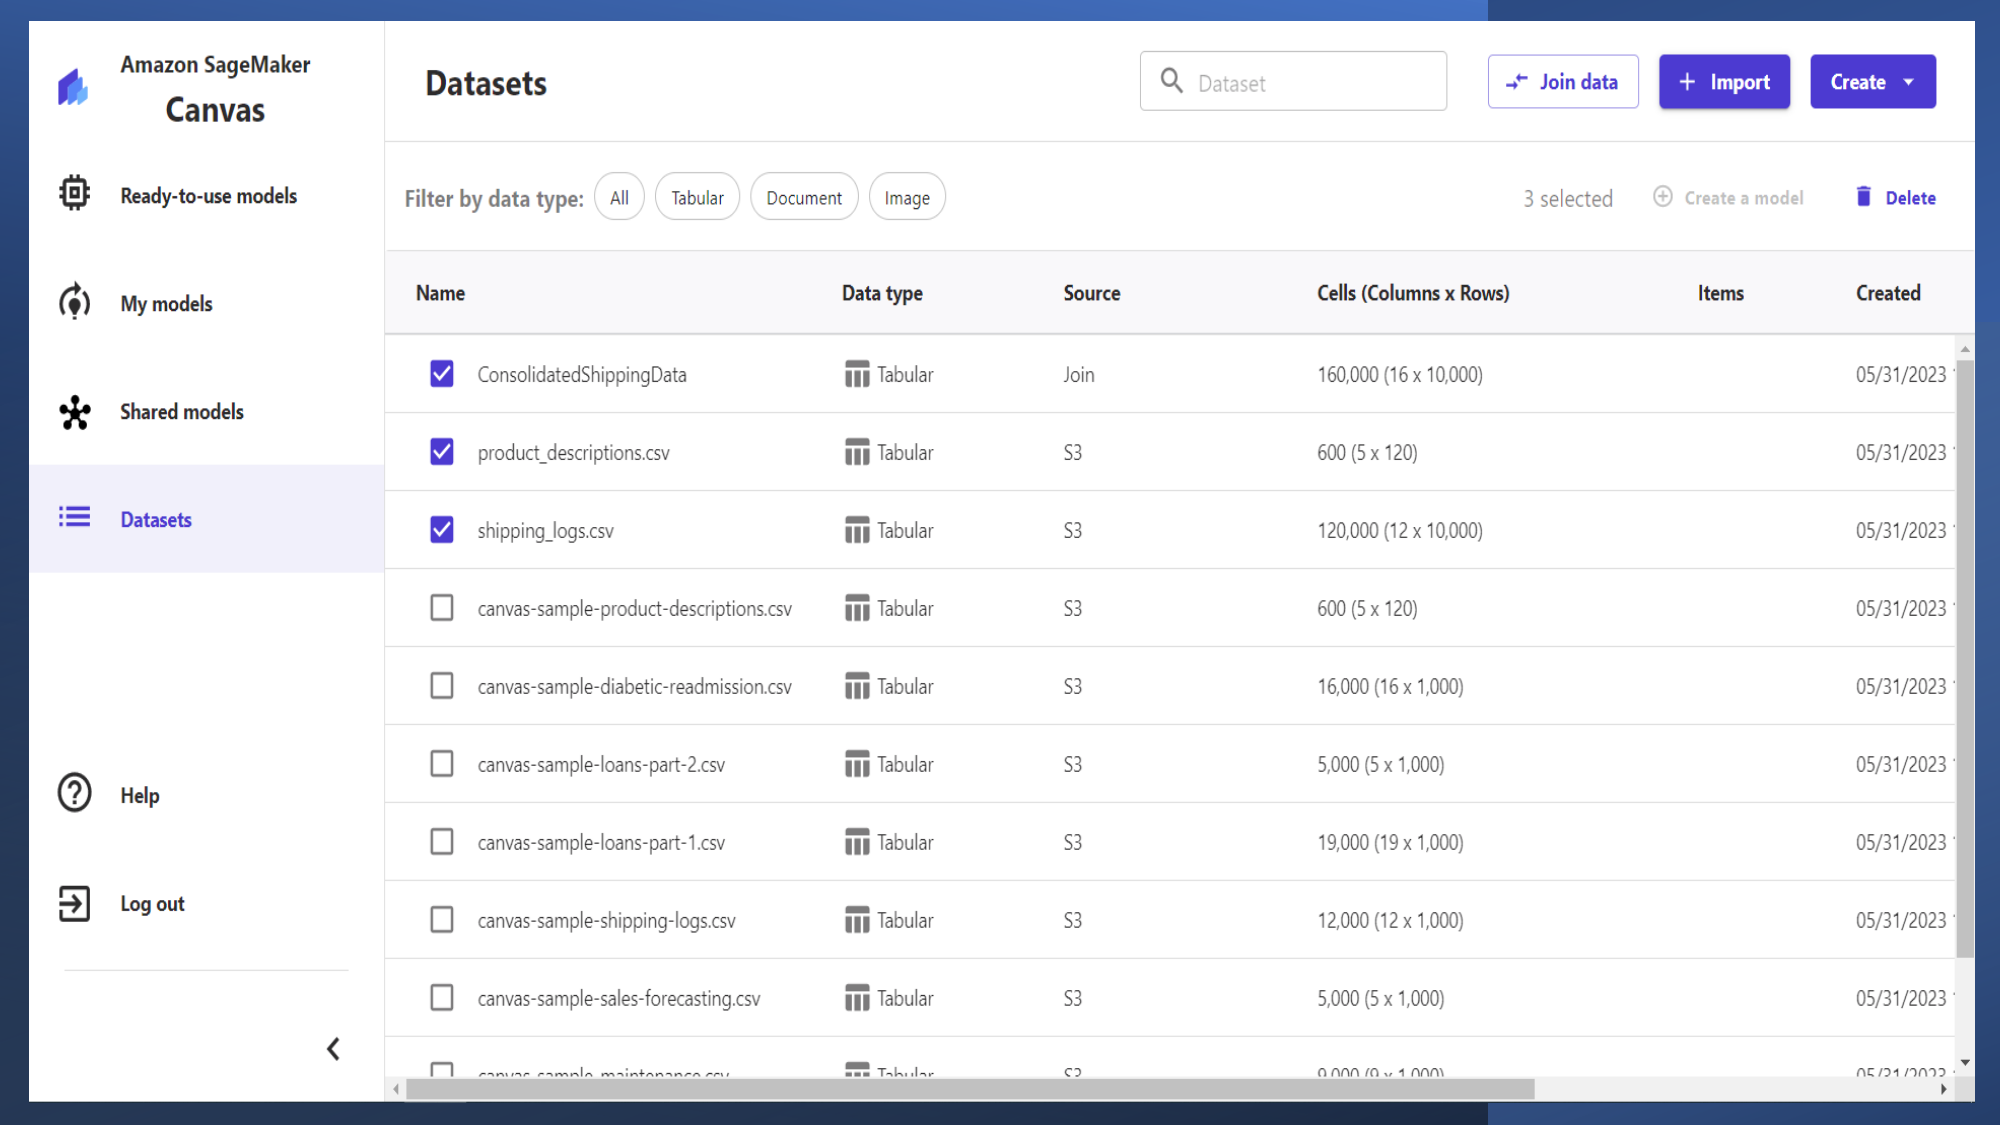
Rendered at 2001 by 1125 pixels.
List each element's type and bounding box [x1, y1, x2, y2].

text_box [1489, 0, 2000, 321]
picture [29, 21, 1975, 1103]
text_box [0, 321, 2000, 1125]
text_box [0, 0, 1489, 321]
